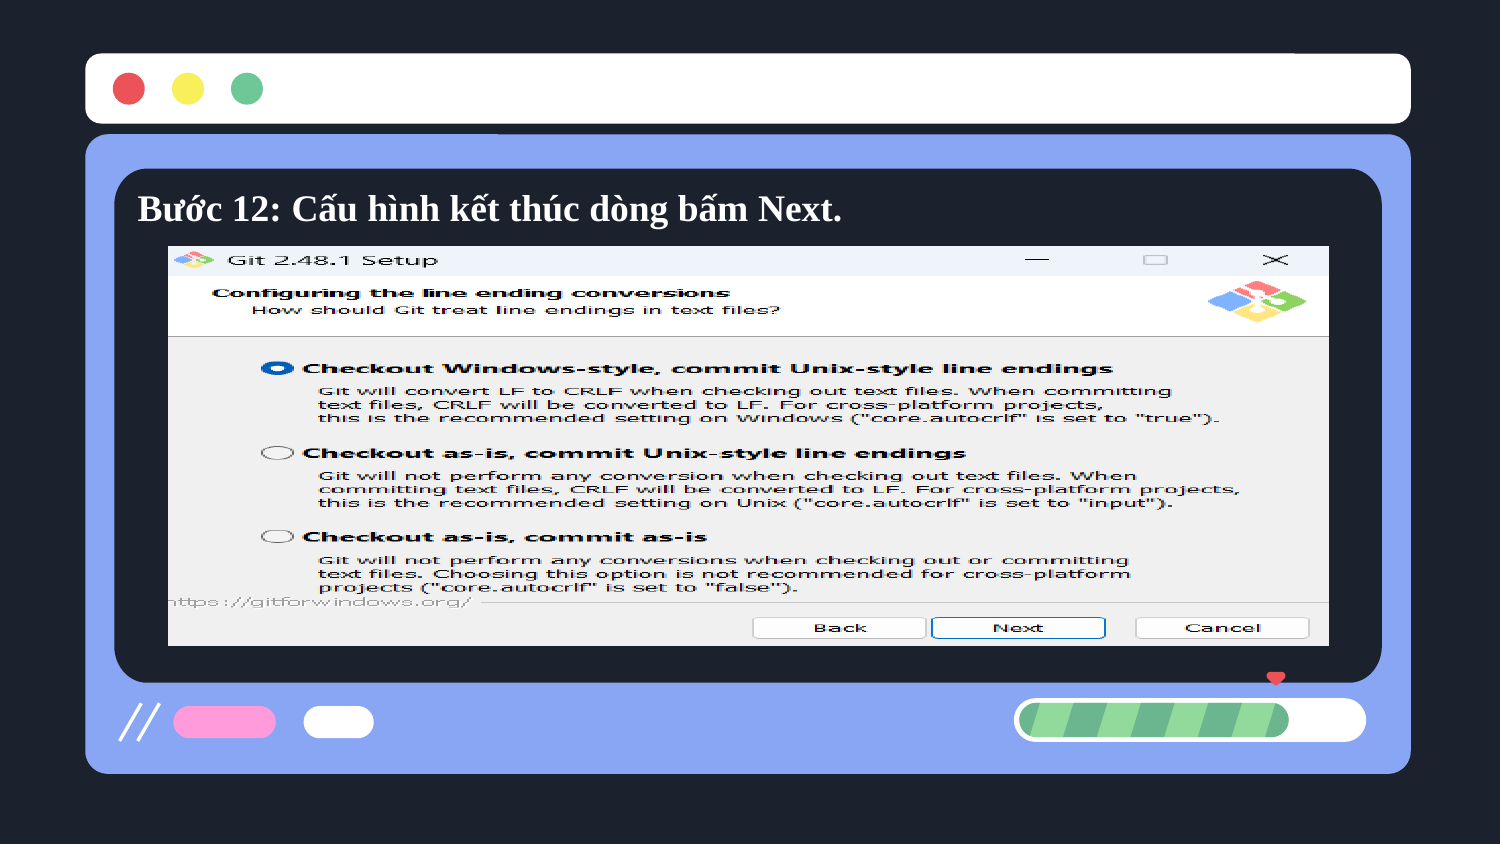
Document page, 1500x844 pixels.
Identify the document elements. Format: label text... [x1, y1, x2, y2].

picture [168, 246, 1329, 647]
title Bước 12: Cấu hình kết thúc dòng bấm Next. [0, 163, 1009, 236]
